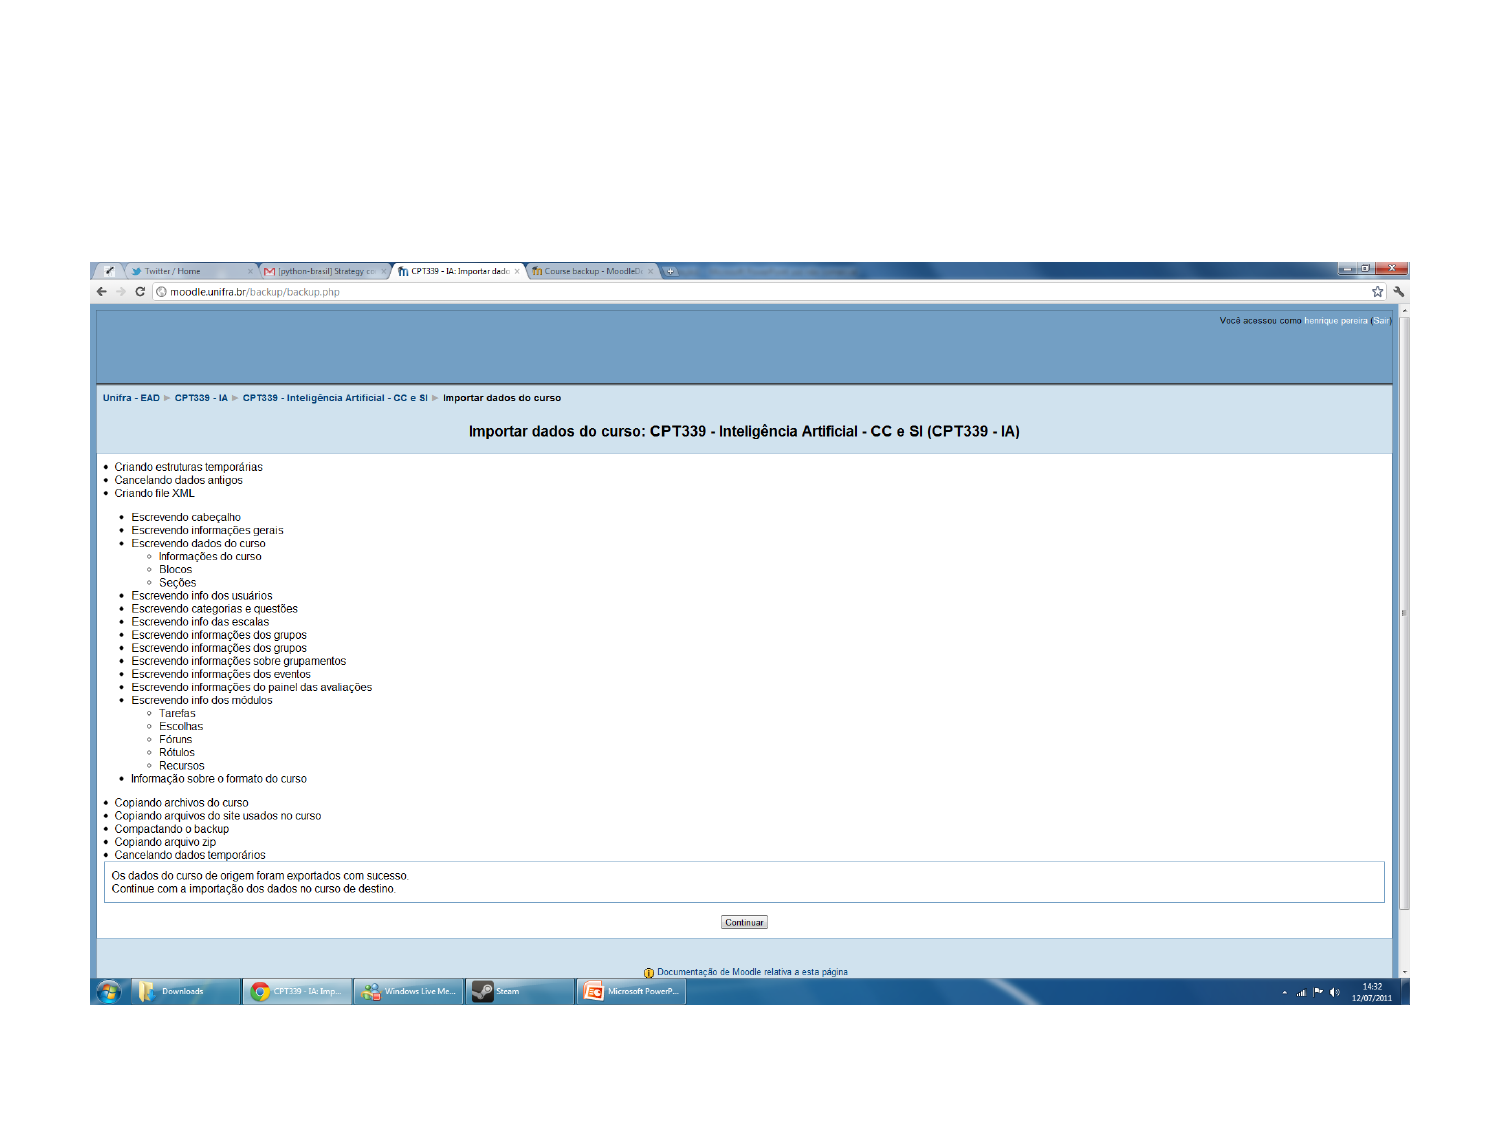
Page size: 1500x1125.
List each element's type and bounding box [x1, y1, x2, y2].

list [89, 262, 1411, 1006]
